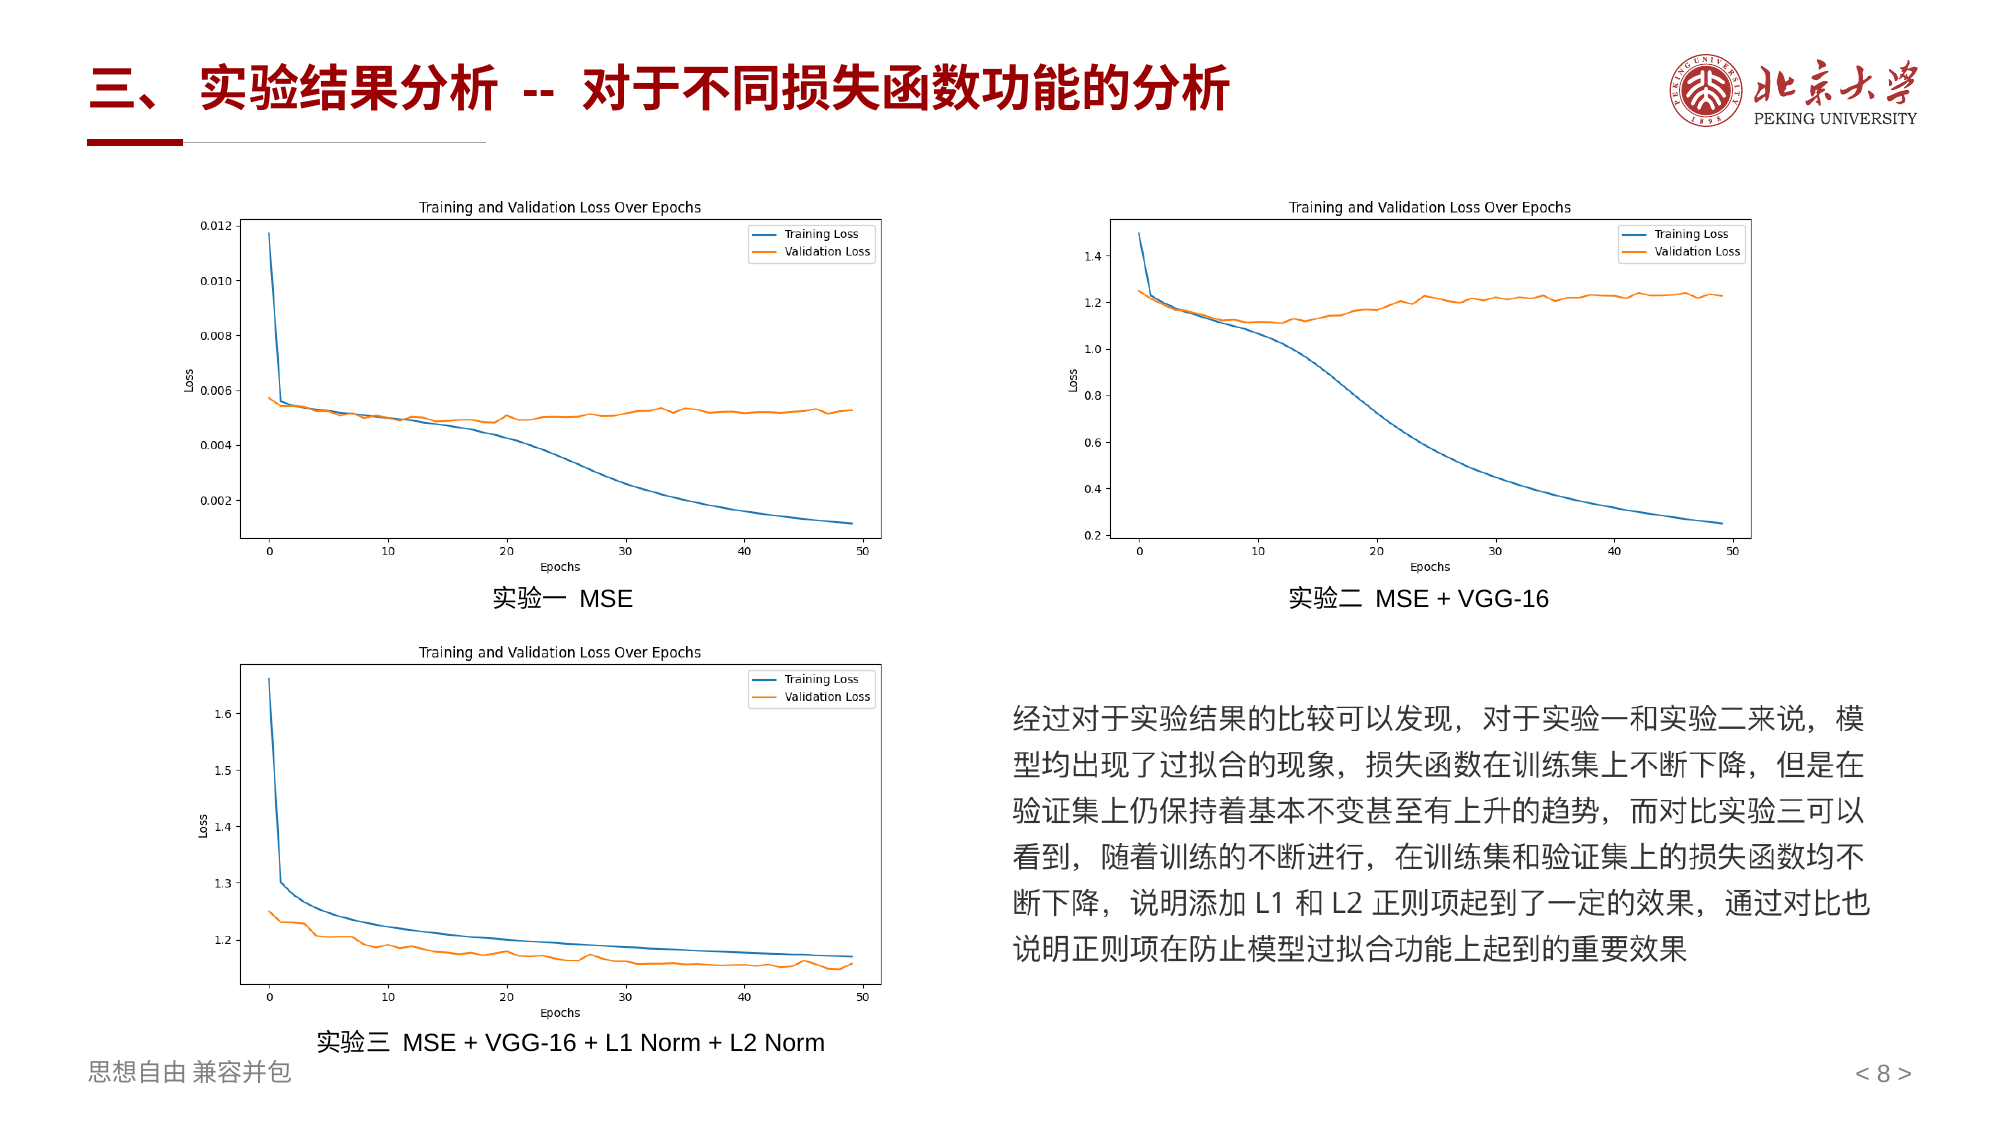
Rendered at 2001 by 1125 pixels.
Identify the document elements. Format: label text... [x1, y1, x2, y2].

picture [1006, 696, 1886, 974]
picture [135, 169, 963, 583]
title 三、 实验结果分析 -- 对于不同损失函数功能的分析 [72, 39, 1559, 142]
picture [135, 614, 963, 1029]
text_box 实验一 MSE [478, 583, 649, 614]
picture [1006, 169, 1833, 583]
text_box 实验三 MSE + VGG-16 + L1 Norm + L2 Norm [301, 1029, 841, 1064]
text_box 实验二 MSE + VGG-16 [1274, 583, 1565, 620]
slide_number < > [1477, 1048, 1928, 1097]
